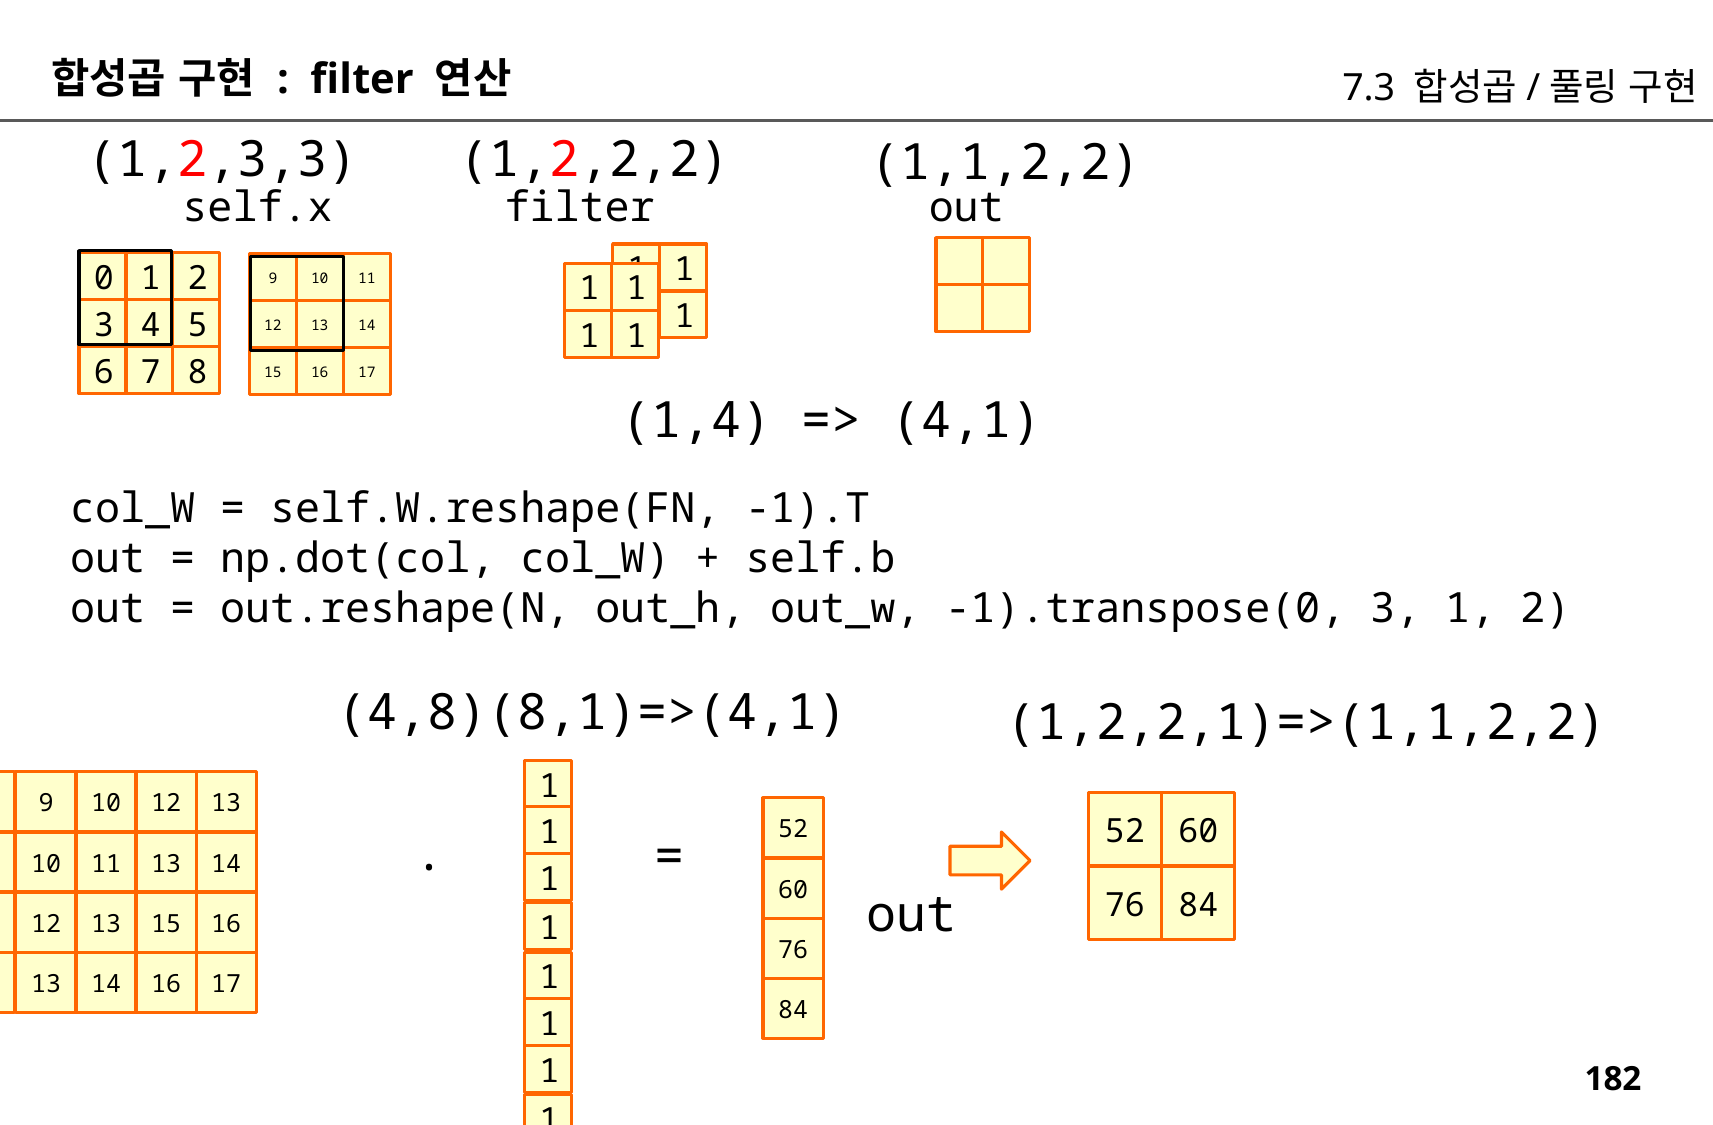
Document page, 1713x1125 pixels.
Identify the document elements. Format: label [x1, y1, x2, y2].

text_box [606, 380, 1056, 456]
text_box [1088, 792, 1236, 940]
text_box [916, 44, 1713, 111]
text_box [523, 758, 574, 1125]
text_box [761, 796, 825, 1040]
text_box [0, 770, 258, 1014]
text_box [247, 252, 392, 397]
text_box [564, 242, 709, 358]
text_box [55, 473, 1585, 638]
text_box [991, 681, 1621, 757]
text_box [639, 815, 700, 891]
text_box [11, 13, 803, 105]
text_box [855, 121, 1155, 334]
text_box [73, 118, 373, 237]
text_box [322, 672, 863, 748]
text_box [400, 813, 460, 889]
text_box [77, 248, 222, 396]
text_box [444, 118, 745, 237]
text_box [852, 830, 1033, 950]
